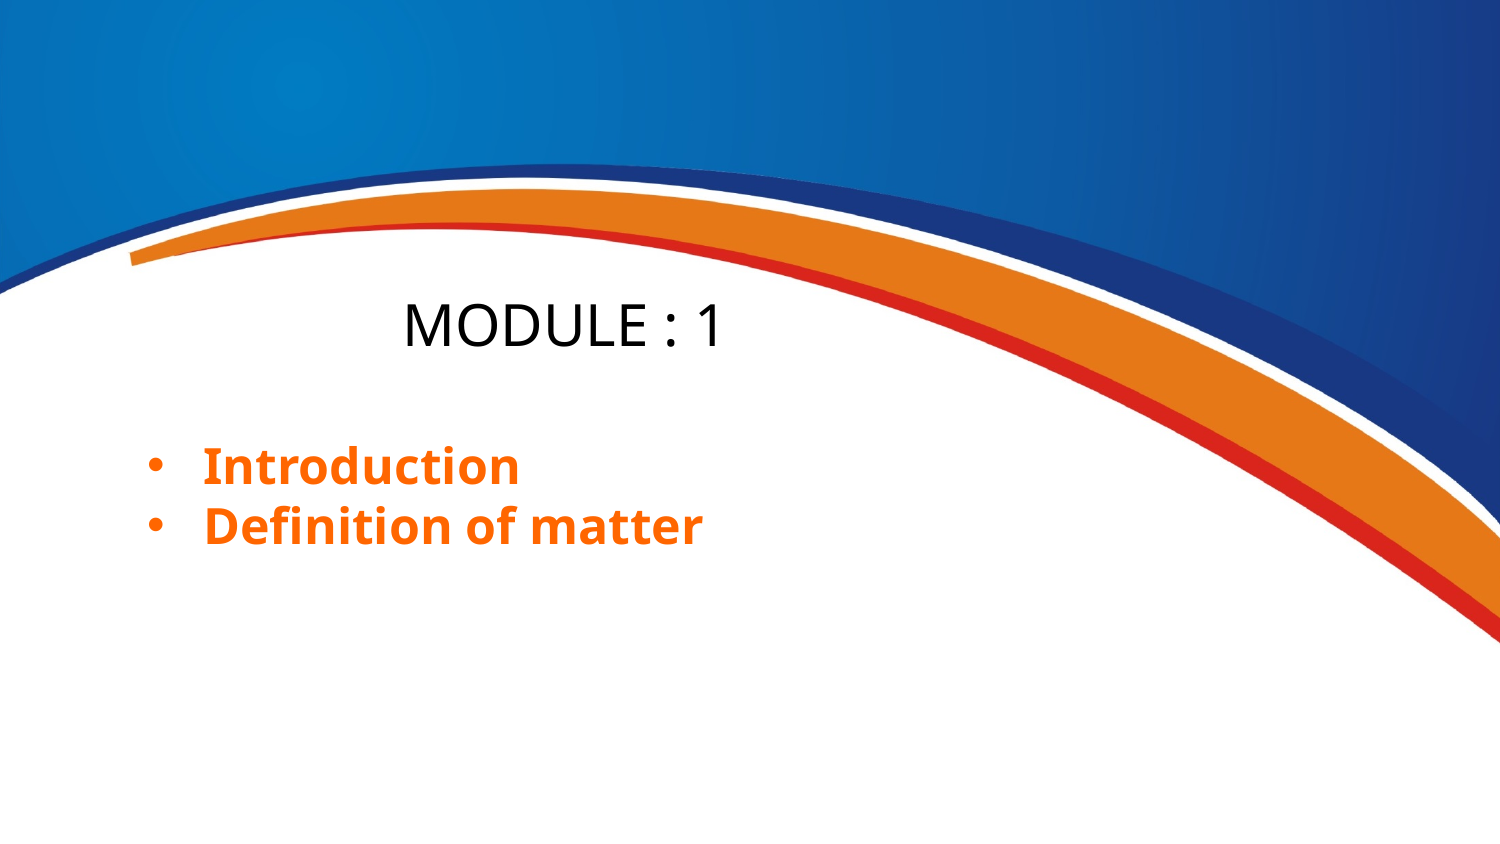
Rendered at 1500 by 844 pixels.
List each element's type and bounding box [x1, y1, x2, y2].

picture [0, 0, 1500, 649]
